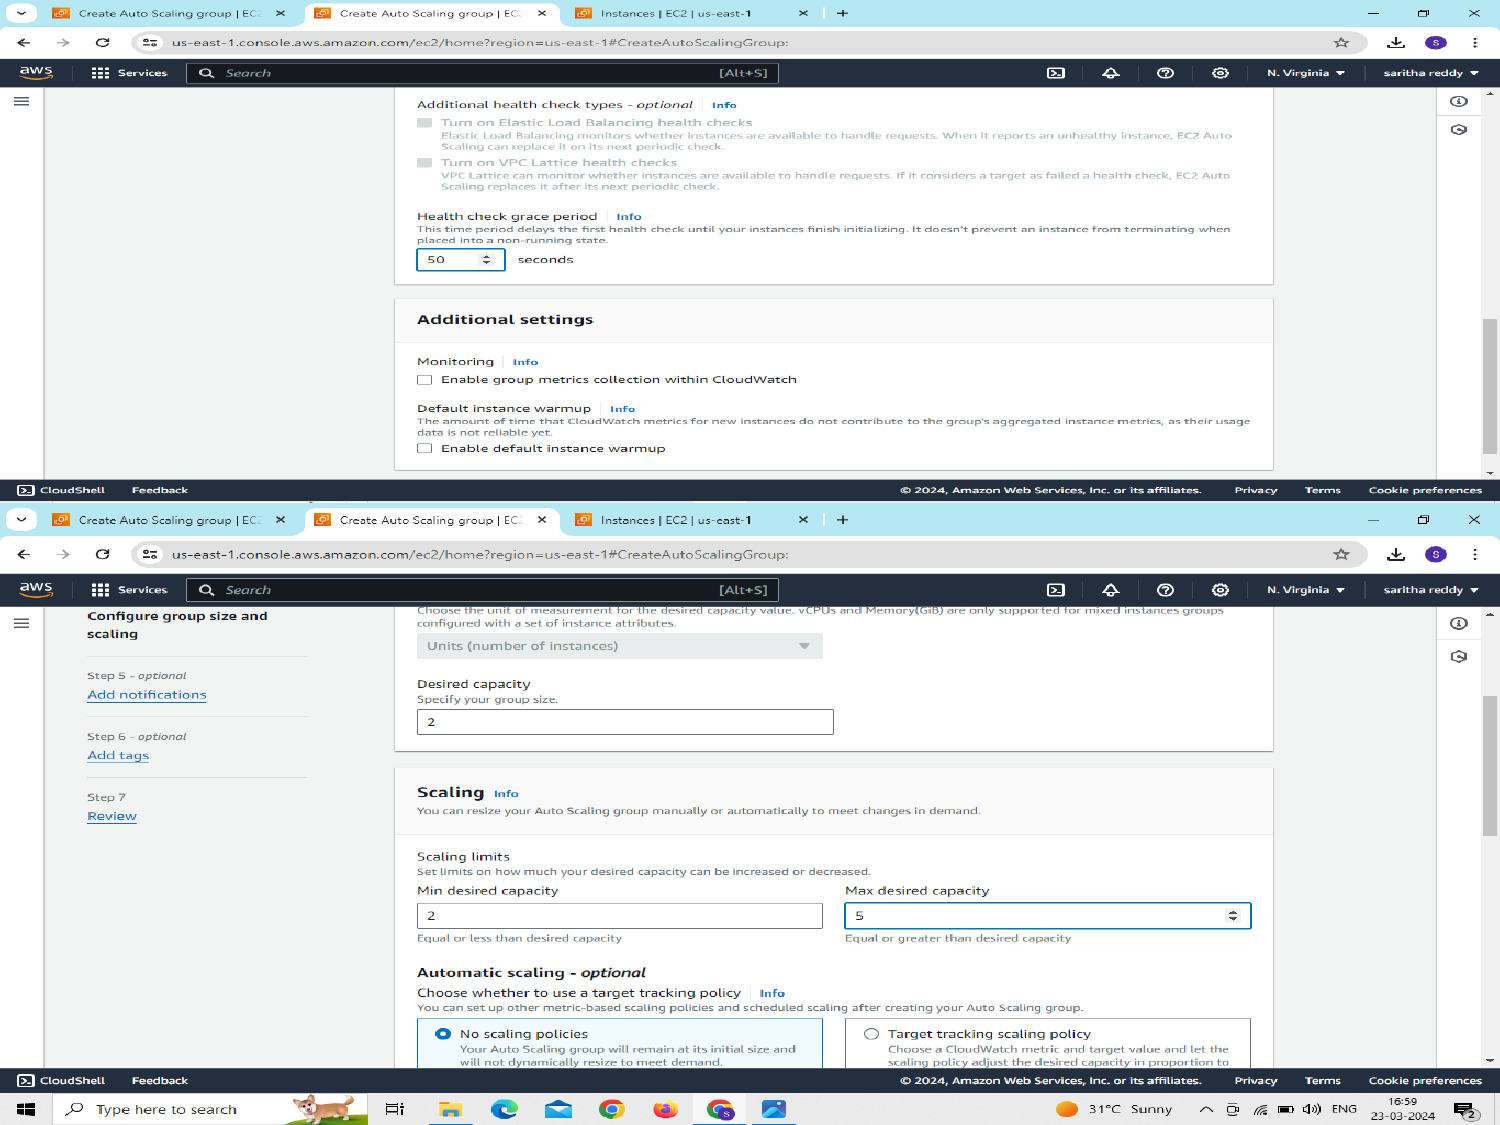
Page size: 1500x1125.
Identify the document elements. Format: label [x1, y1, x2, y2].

picture [0, 503, 1500, 1125]
list [0, 0, 1500, 503]
